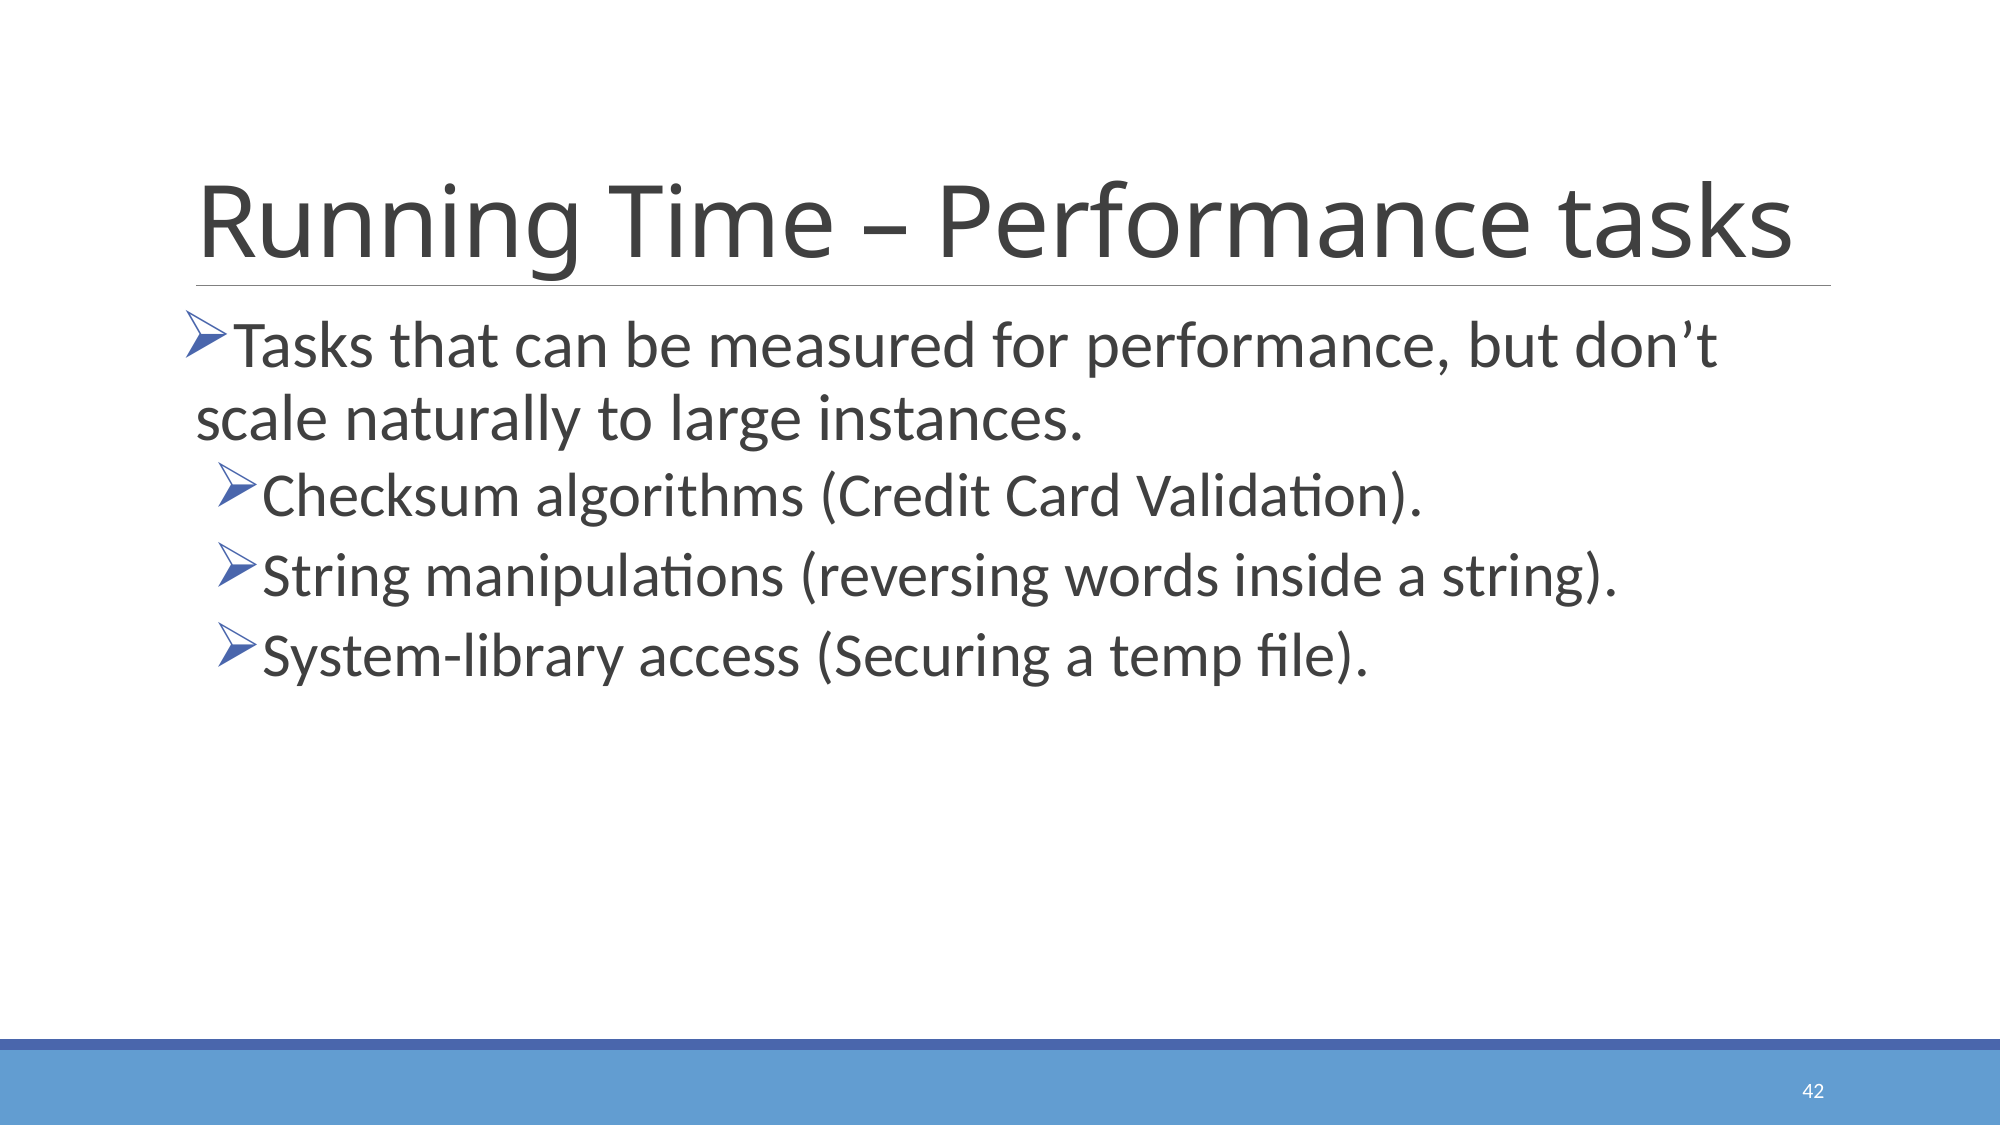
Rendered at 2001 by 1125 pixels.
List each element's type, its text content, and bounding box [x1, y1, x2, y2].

list Tasks that can be measured for performance, but don’t scale naturally to large instances. Checksum algorithms (Credit Card Validation). String manipulations (reversing words inside a string). System-library access (Securing a temp file). [180, 302, 1830, 963]
slide_number 42 [1624, 1059, 1840, 1120]
title Running Time – Performance tasks [180, 47, 1830, 285]
